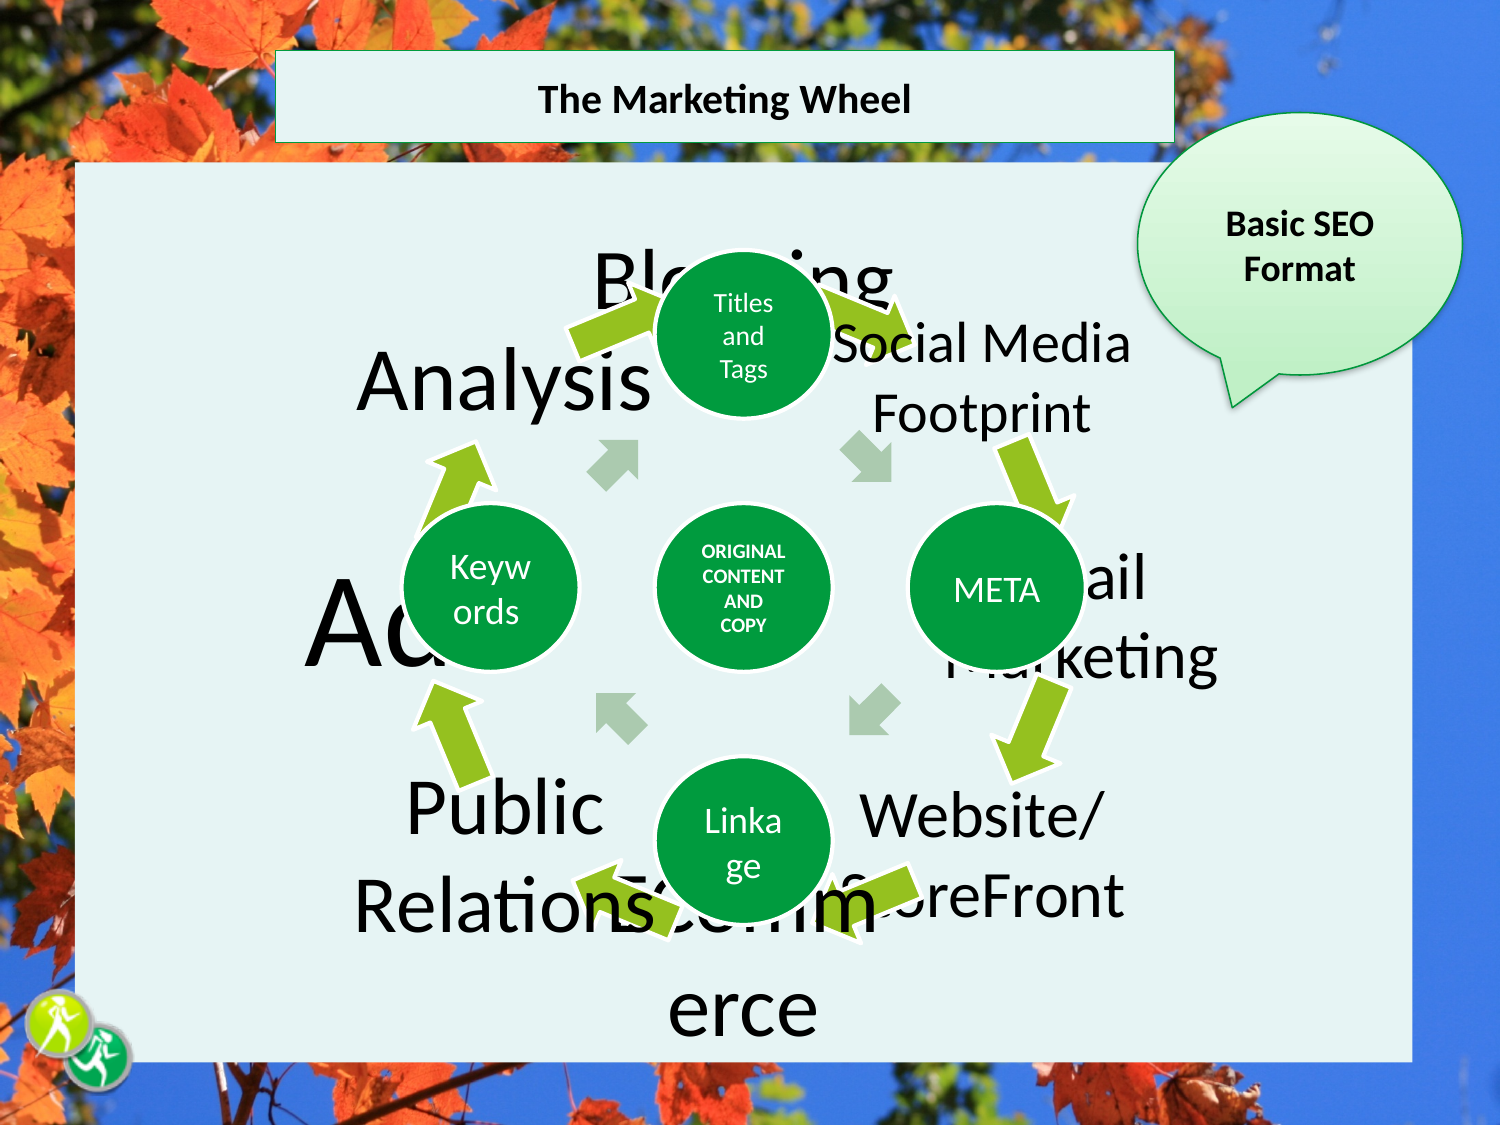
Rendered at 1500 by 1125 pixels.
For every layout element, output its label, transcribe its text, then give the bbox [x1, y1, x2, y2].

text_box Basic SEO Format [1173, 111, 1464, 337]
title The Marketing Wheel [275, 50, 1175, 143]
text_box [387, 249, 1101, 926]
picture [0, 0, 1500, 1125]
